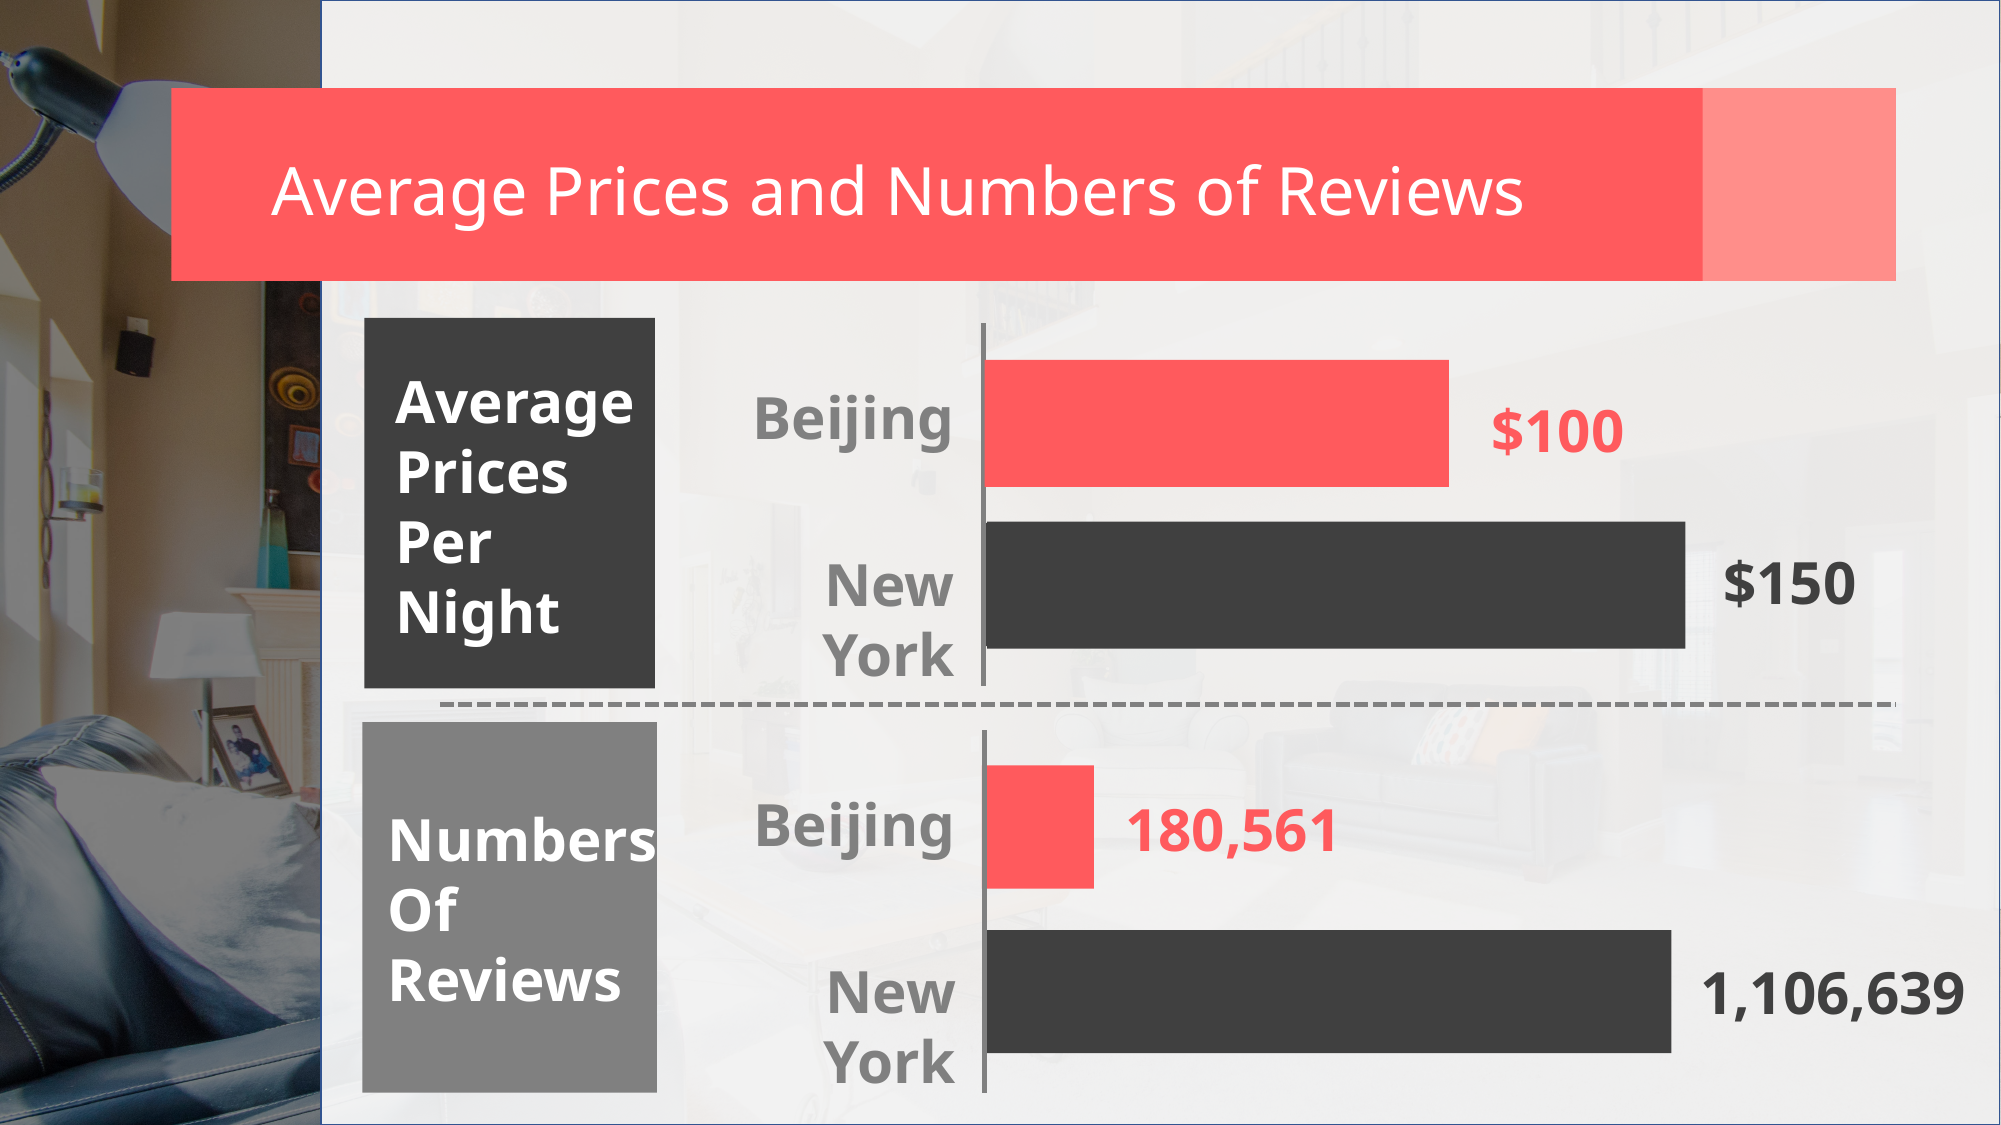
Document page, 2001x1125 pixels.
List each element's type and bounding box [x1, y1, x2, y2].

picture [0, 0, 2000, 1125]
text_box [676, 730, 2000, 1093]
